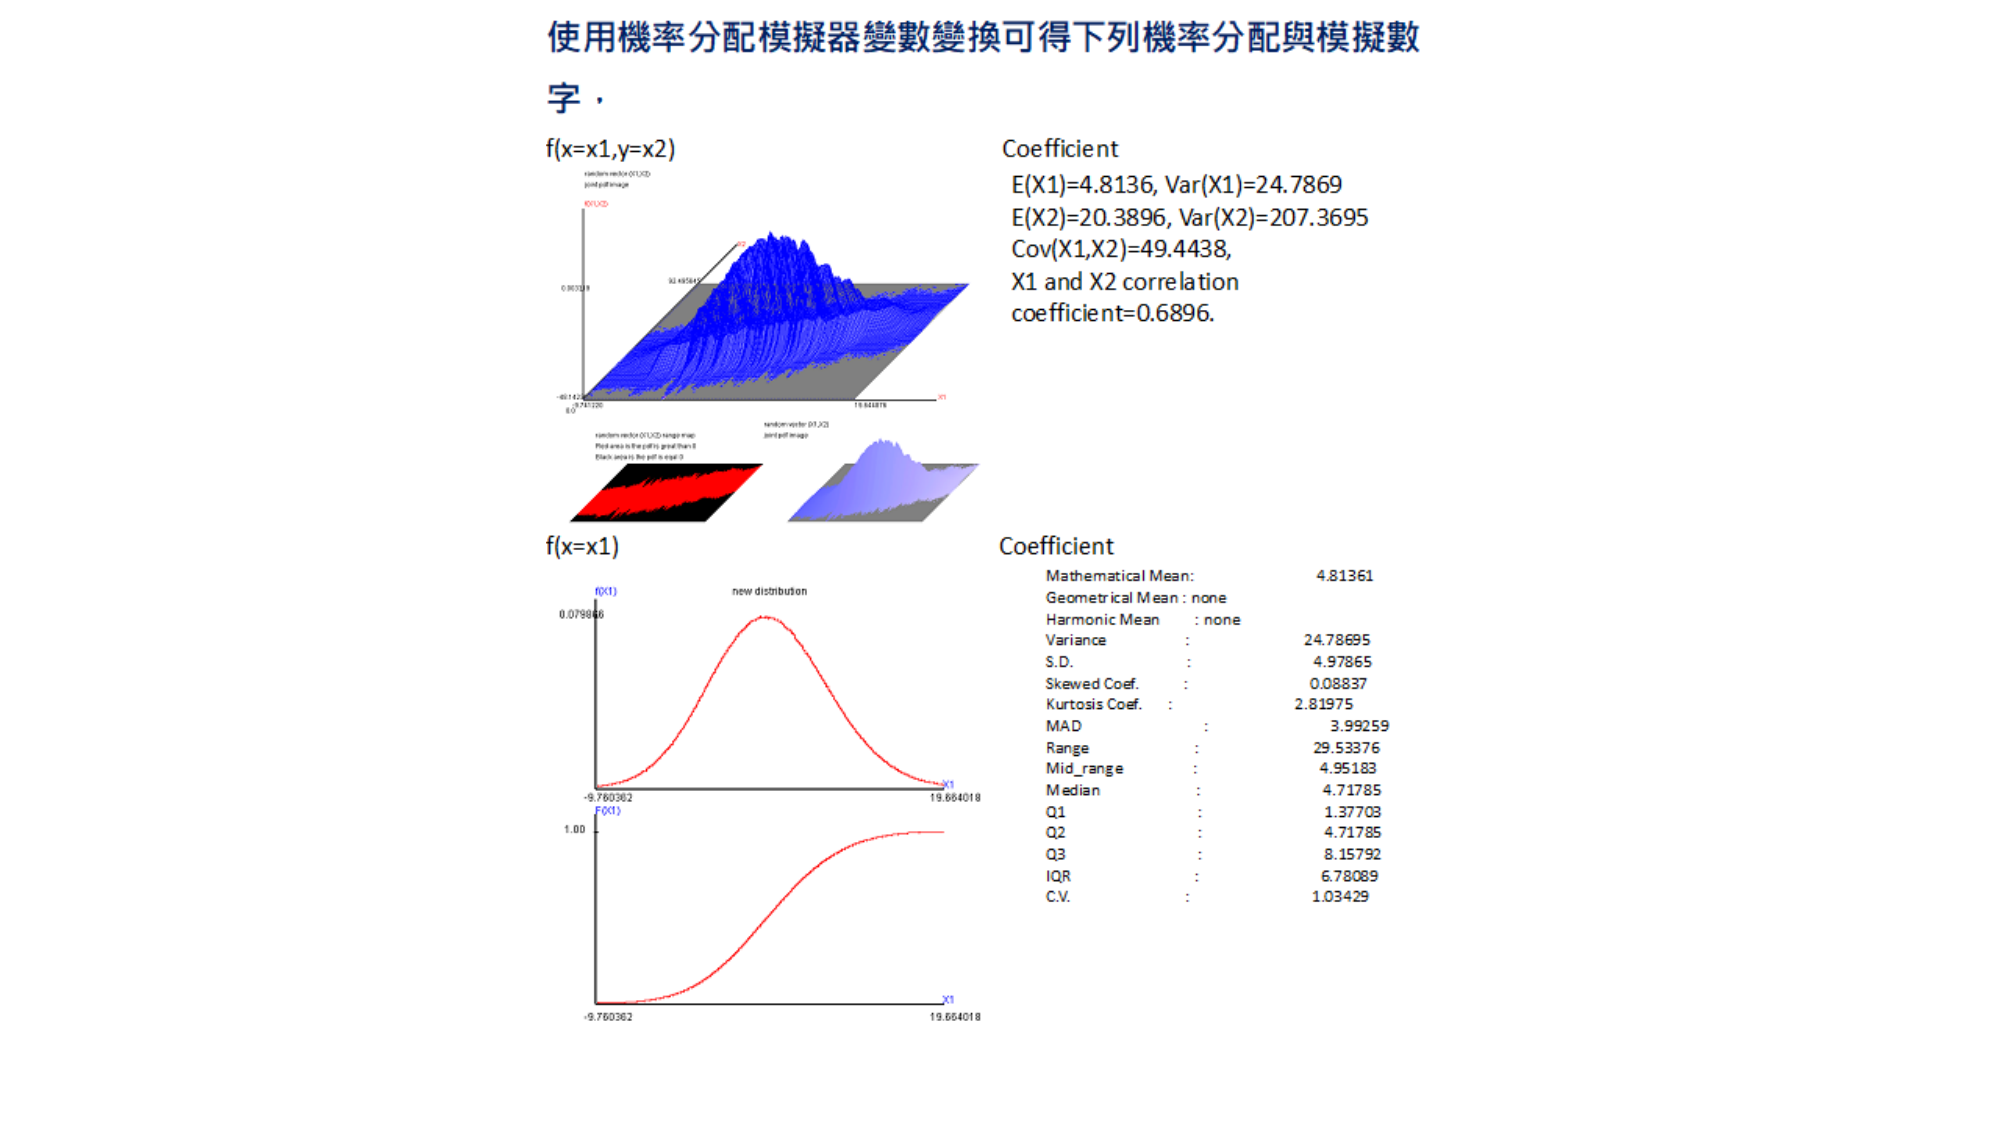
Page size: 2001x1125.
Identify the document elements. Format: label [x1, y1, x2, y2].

picture [545, 7, 1454, 1118]
